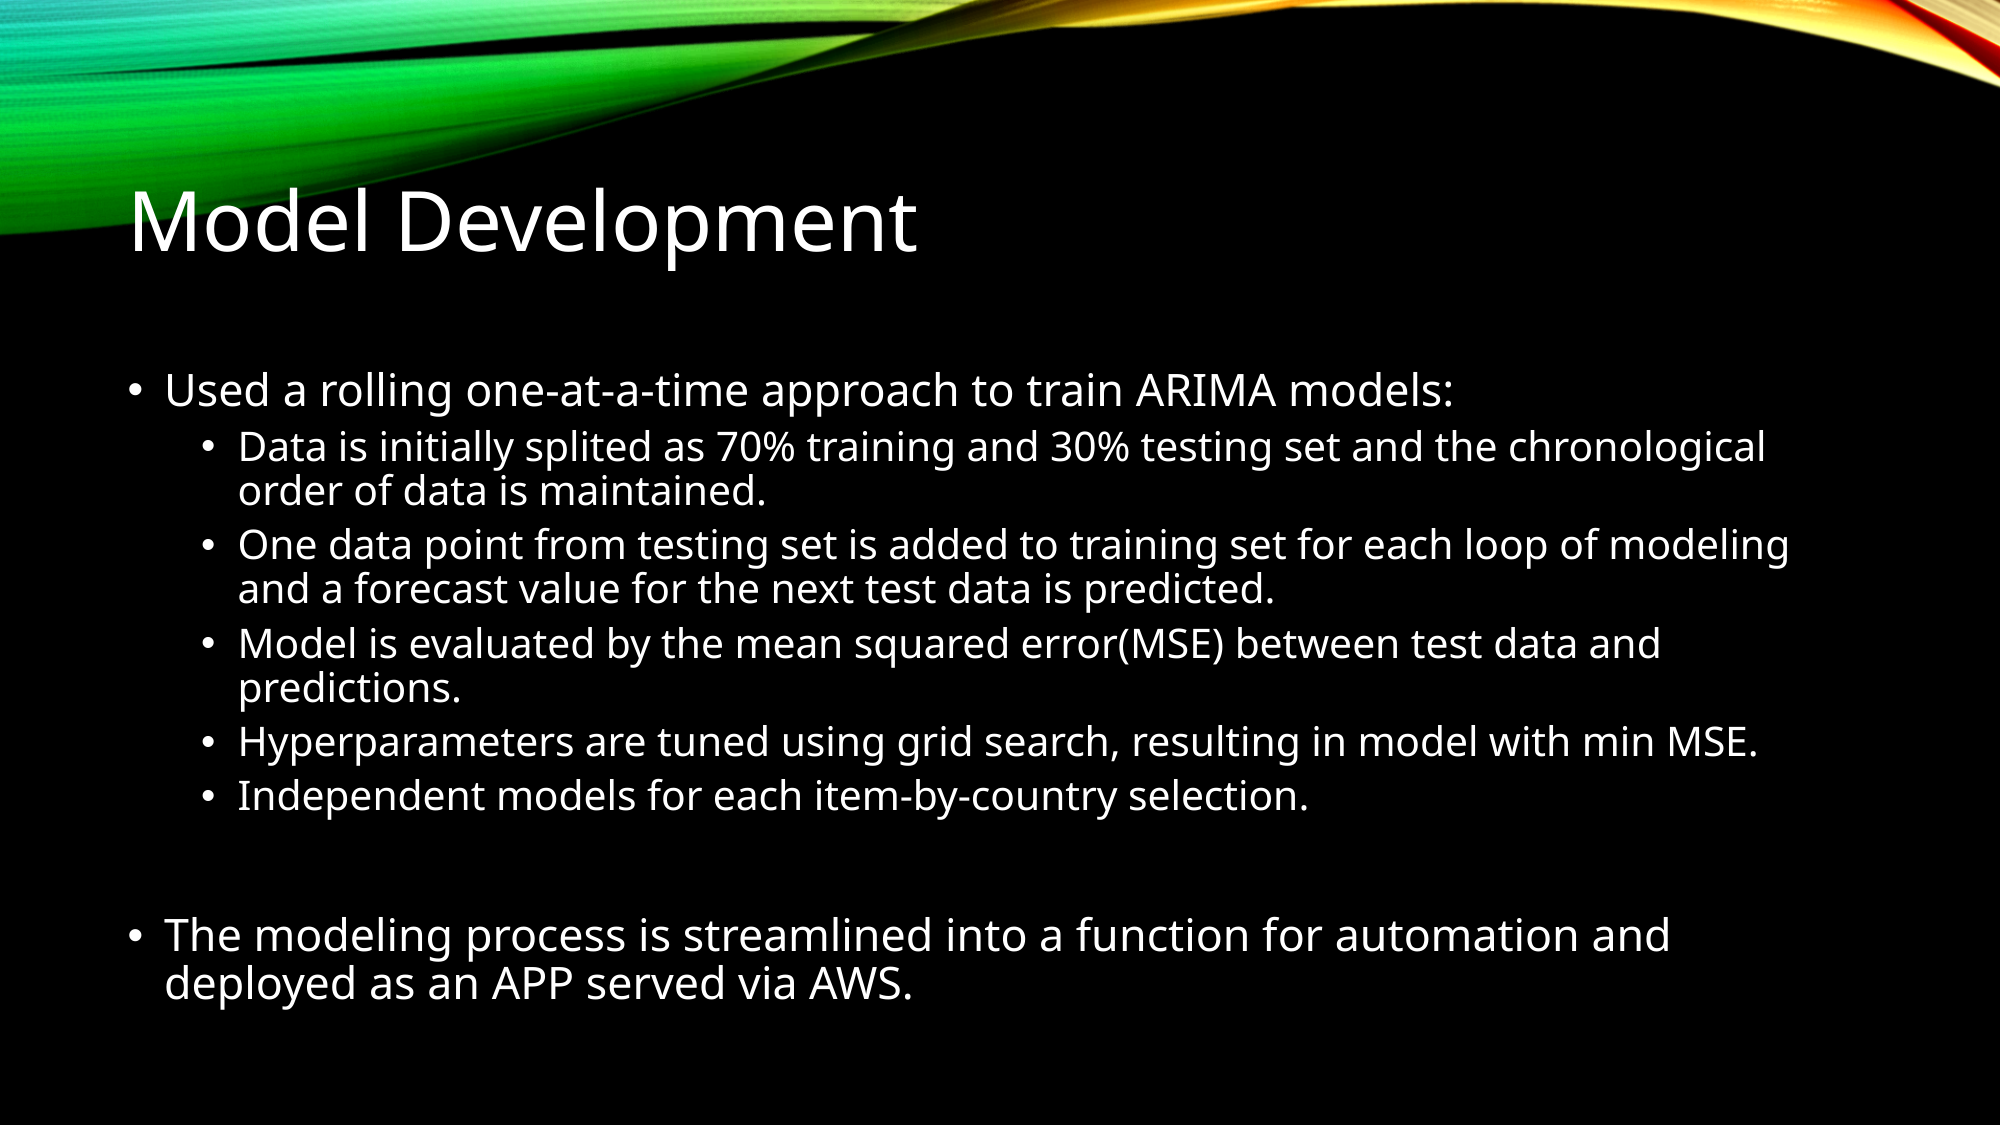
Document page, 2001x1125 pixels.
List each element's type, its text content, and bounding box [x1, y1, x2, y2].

list Used a rolling one-at-a-time approach to train ARIMA models: Data is initially splited as 70% training and 30% testing set and the chronological order of data is maintained. One data point from testing set is added to training set for each loop of modeling and a forecast value for the next test data is predicted. Model is evaluated by the mean squared error(MSE) between test data and predictions. Hyperparameters are tuned using grid search, resulting in model with min MSE. Independent models for each item-by-country selection. The modeling process is streamlined into a function for automation and deployed as an APP served via AWS. [112, 360, 1888, 1021]
title Model Development [112, 118, 1525, 331]
picture [0, 0, 2000, 237]
